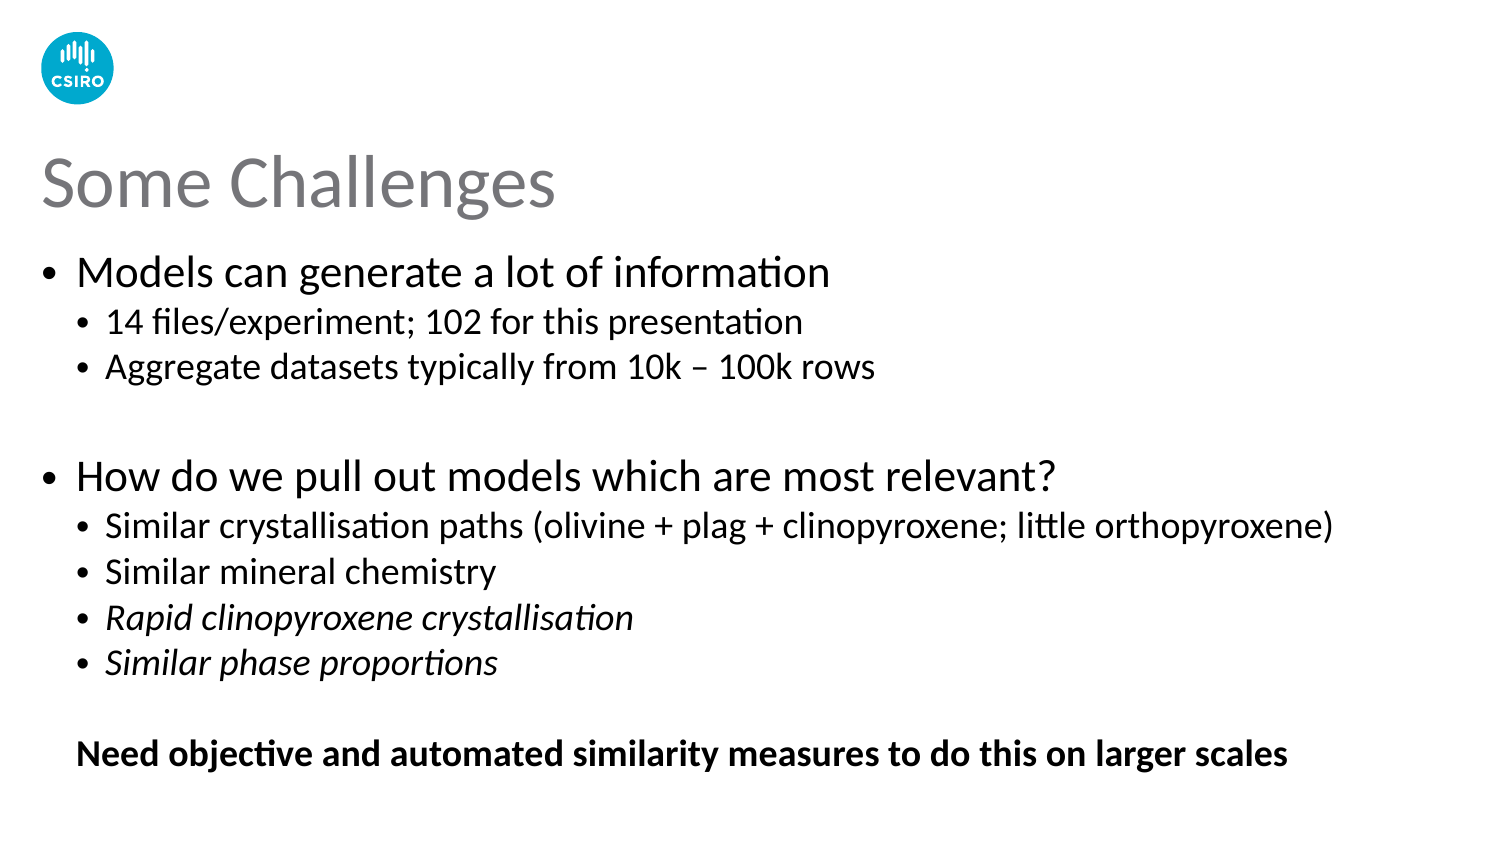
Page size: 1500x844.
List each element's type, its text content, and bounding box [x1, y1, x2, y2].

list Models can generate a lot of information 14 files/experiment; 102 for this presentation Aggregate datasets typically from 10k – 100k rows How do we pull out models which are most relevant? Similar crystallisation paths (olivine + plag + clinopyroxene; little orthopyroxene) Similar mineral chemistry Rapid clinopyroxene crystallisation Similar phase proportions Need objective and automated similarity measures to do this on larger scales [41, 254, 1459, 777]
title Some Challenges [41, 132, 1459, 237]
